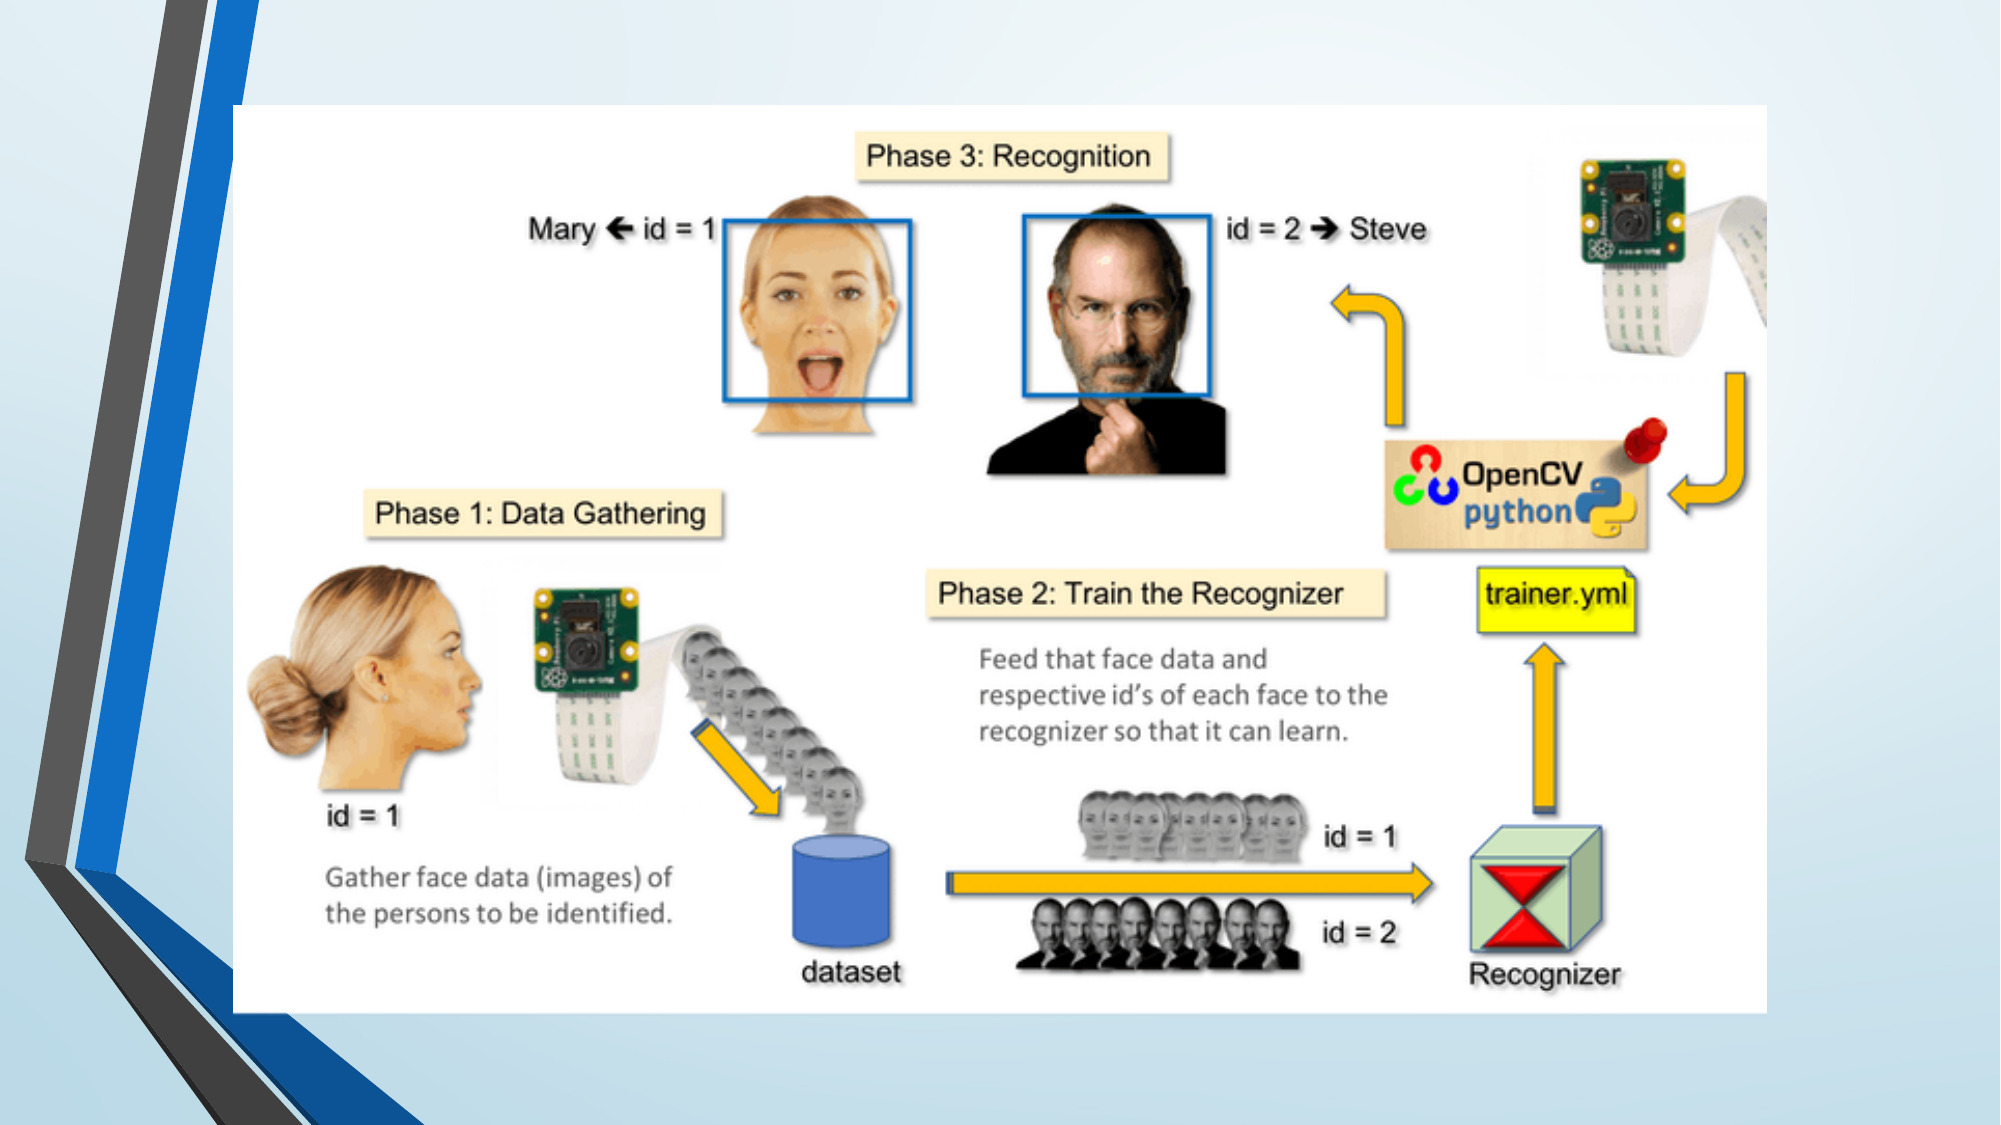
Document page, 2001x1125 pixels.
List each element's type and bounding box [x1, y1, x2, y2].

list [233, 105, 1767, 1020]
